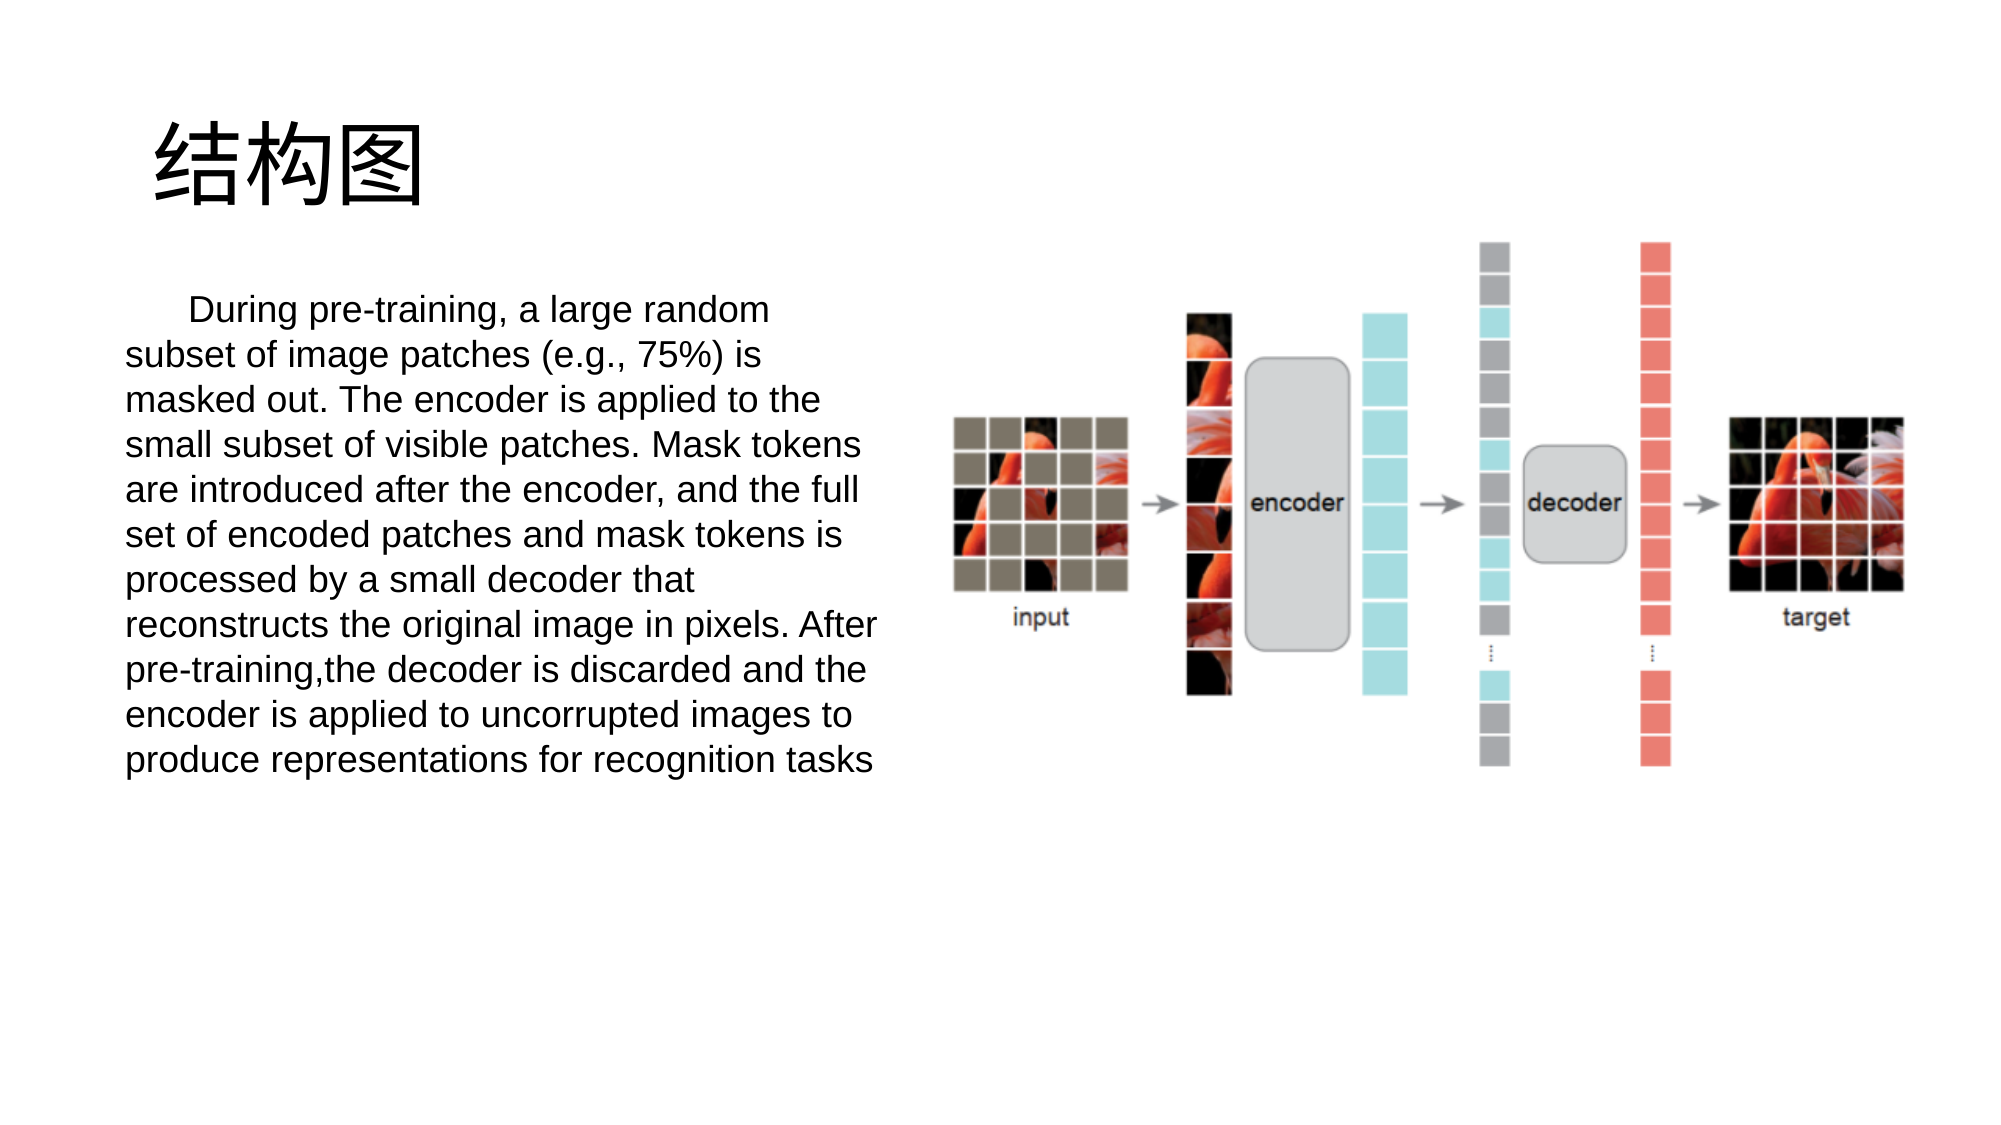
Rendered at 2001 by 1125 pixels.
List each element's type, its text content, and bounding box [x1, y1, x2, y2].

text_box During pre-training, a large random subset of image patches (e.g., 75%) is masked out. The encoder is applied to the small subset of visible patches. Mask tokens are introduced after the encoder, and the full set of encoded patches and mask tokens is processed by a small decoder that reconstructs the original image in pixels. After pre-training,the decoder is discarded and the encoder is applied to uncorrupted images to produce representations for recognition tasks [110, 277, 894, 833]
picture [923, 211, 1966, 812]
title 结构图 [137, 59, 1863, 278]
